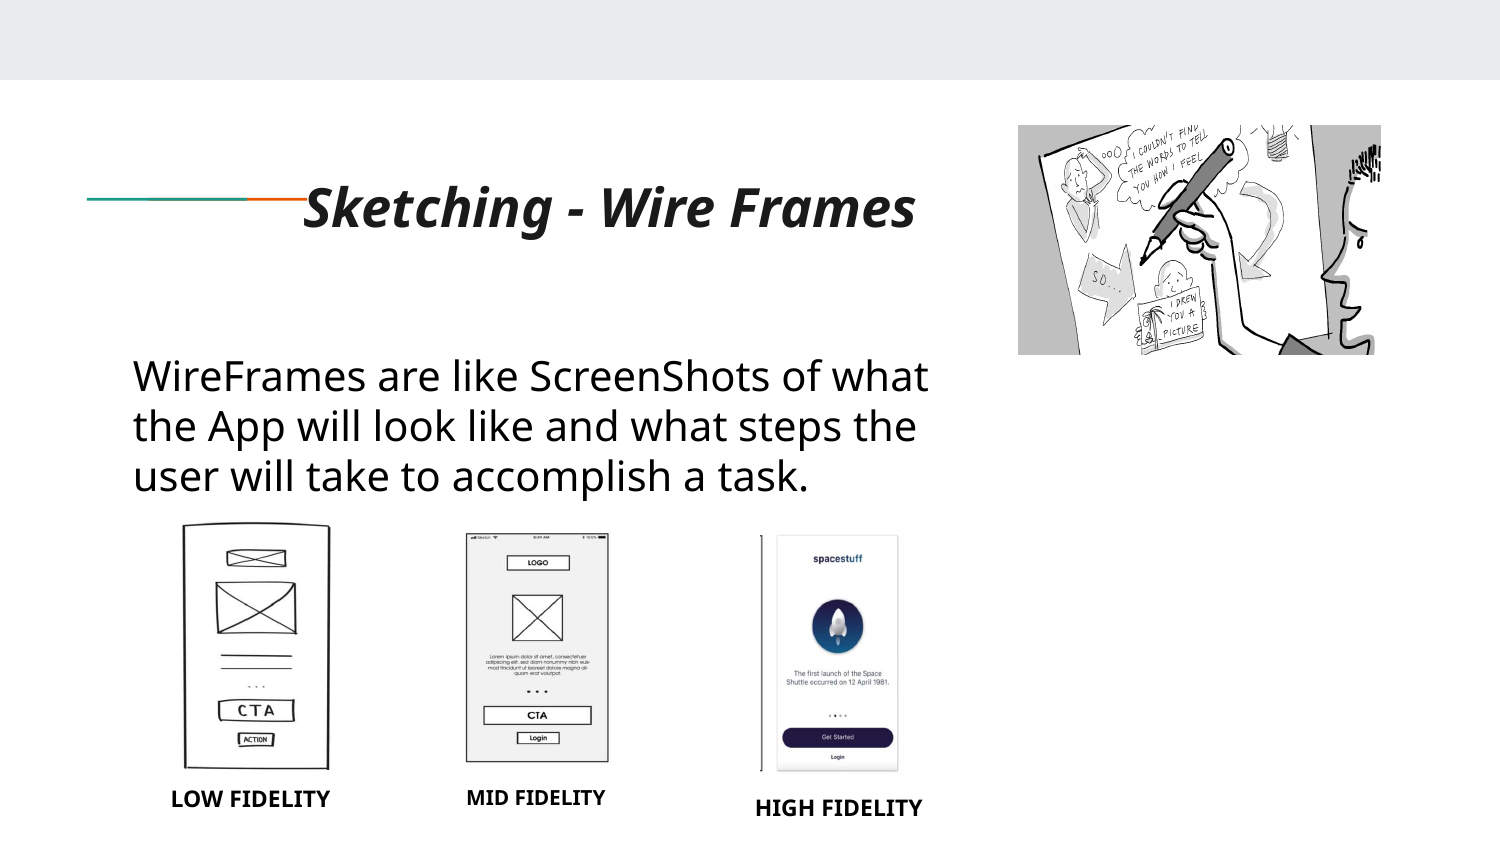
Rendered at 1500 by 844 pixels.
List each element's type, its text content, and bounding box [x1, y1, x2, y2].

text_box [0, 337, 749, 448]
text_box LOW FIDELITY [155, 770, 395, 811]
text_box HIGH FIDELITY [739, 778, 946, 820]
picture [461, 518, 618, 771]
text_box WireFrames are like ScreenShots of what the App will look like and what steps the user will take to accomplish a task. [117, 334, 962, 531]
title Sketching - Wire Frames [288, 158, 944, 247]
picture [759, 507, 926, 795]
picture [1018, 125, 1382, 355]
picture [179, 518, 337, 771]
text_box MID FIDELITY [451, 770, 629, 811]
